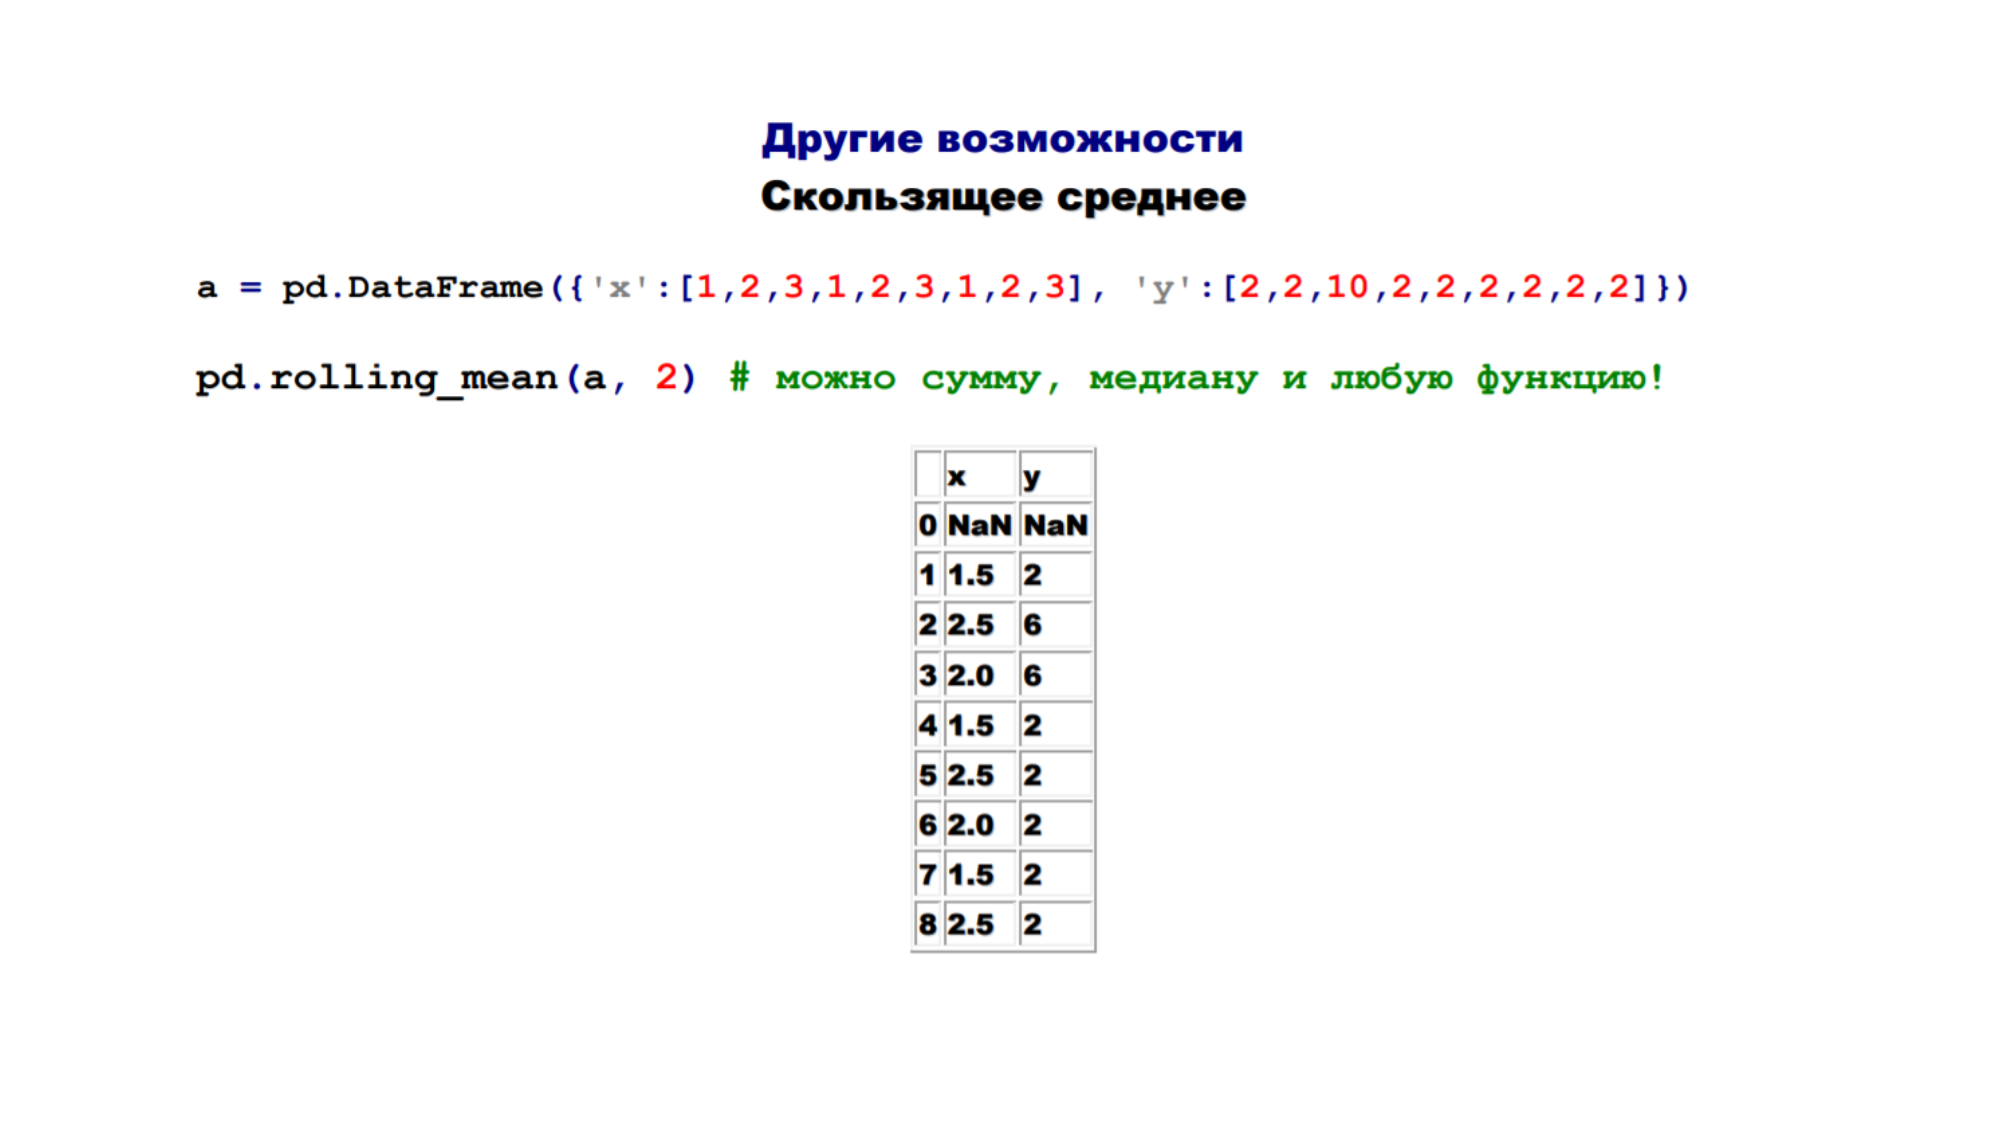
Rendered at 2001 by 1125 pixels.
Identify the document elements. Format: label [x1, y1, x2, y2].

list [189, 113, 1708, 978]
